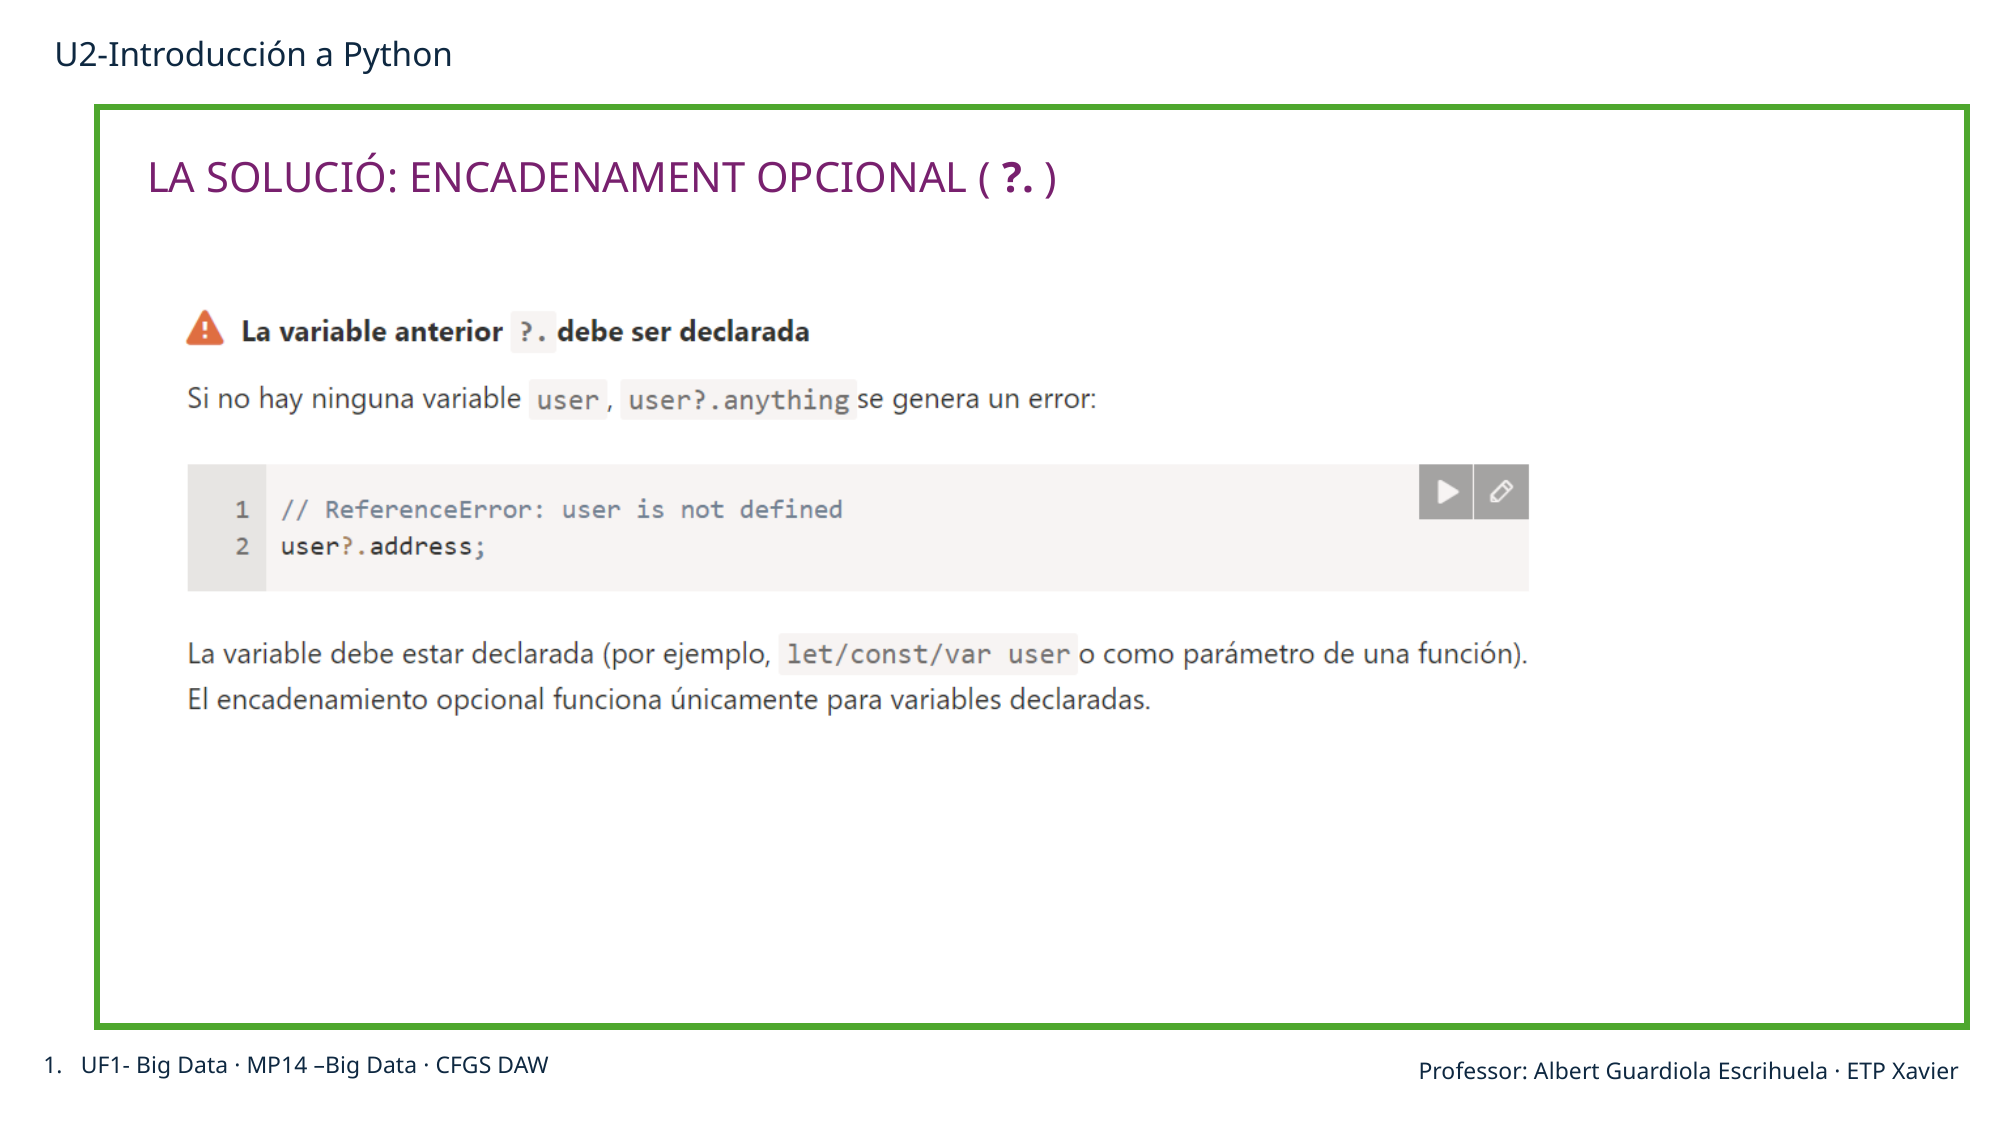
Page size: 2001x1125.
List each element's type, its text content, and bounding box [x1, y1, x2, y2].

title U2-Introducción a Python [39, 6, 905, 105]
picture [167, 289, 1551, 743]
text_box LA SOLUCIÓ: ENCADENAMENT OPCIONAL ( ?. ) [132, 130, 1881, 229]
text_box Professor: Albert Guardiola Escrihuela · ETP Xavier [1365, 1046, 1980, 1098]
subtitle UF1- Big Data · MP14 –Big Data · CFGS DAW [28, 1046, 931, 1097]
text_box [96, 106, 1969, 1028]
